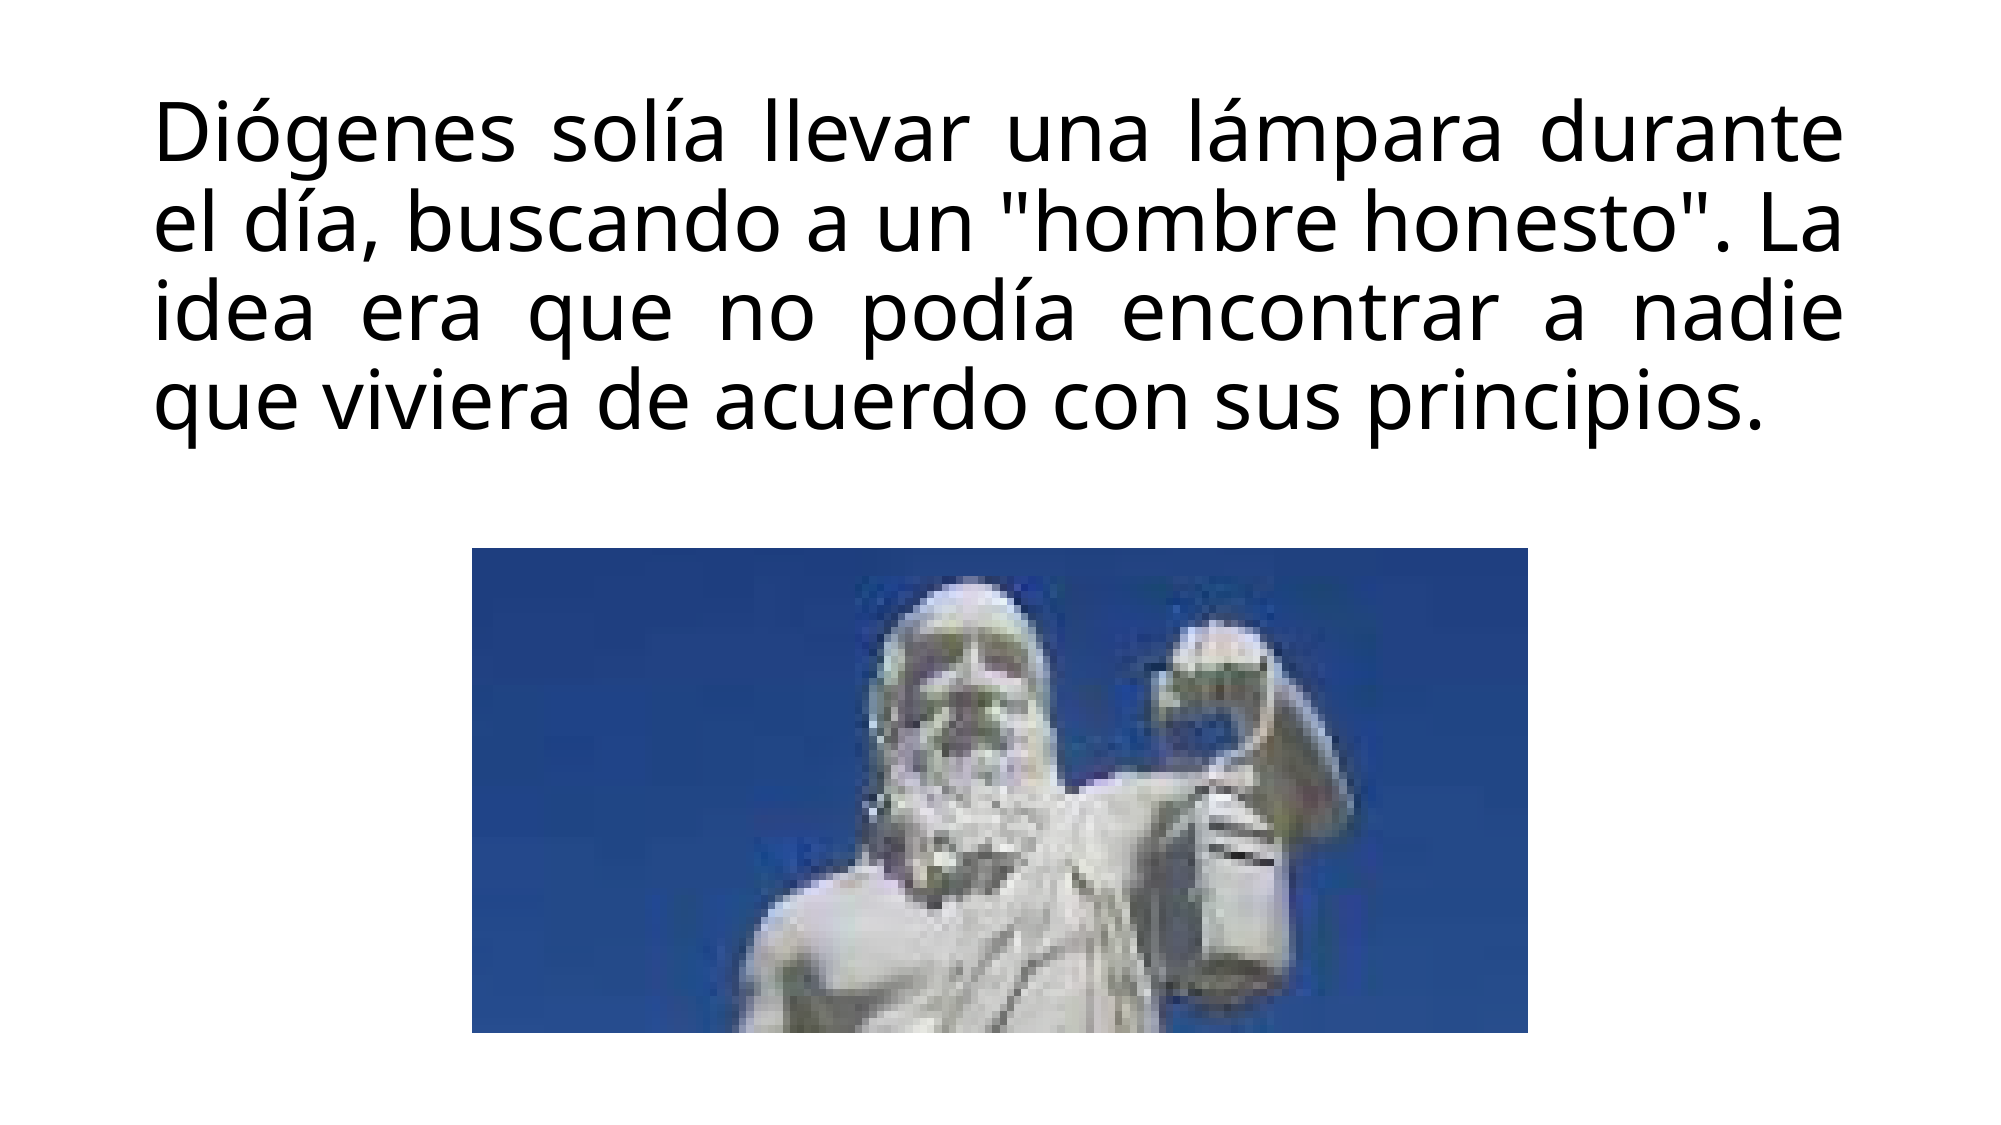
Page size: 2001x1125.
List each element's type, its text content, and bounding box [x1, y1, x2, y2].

title Diógenes solía llevar una lámpara durante el día, buscando a un "hombre honesto". La idea era que no podía encontrar a nadie que viviera de acuerdo con sus principios. [137, 59, 1863, 478]
picture [472, 548, 1528, 1033]
